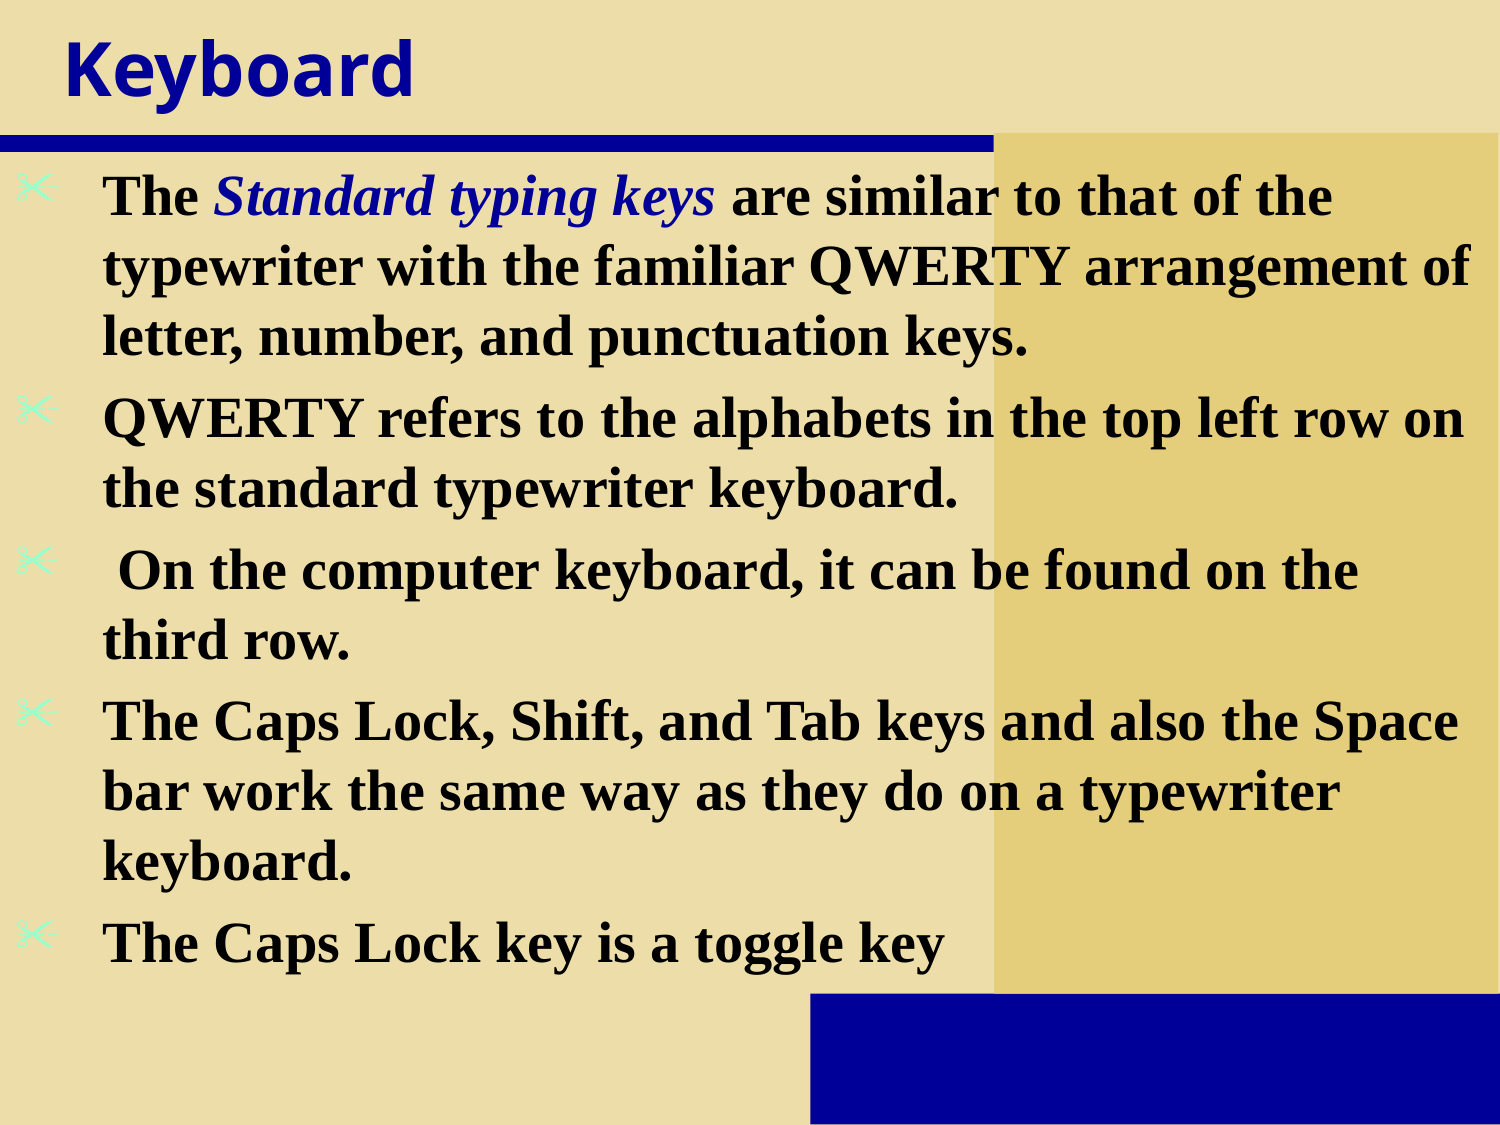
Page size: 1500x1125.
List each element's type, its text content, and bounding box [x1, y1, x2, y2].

list The Standard typing keys are similar to that of the typewriter with the familiar QWERTY arrangement of letter, number, and punctuation keys. QWERTY refers to the alphabets in the top left row on the standard typewriter keyboard. On the computer keyboard, it can be found on the third row. The Caps Lock, Shift, and Tab keys and also the Space bar work the same way as they do on a typewriter keyboard. The Caps Lock key is a toggle key [0, 149, 1500, 1088]
title Keyboard [47, 0, 1456, 133]
